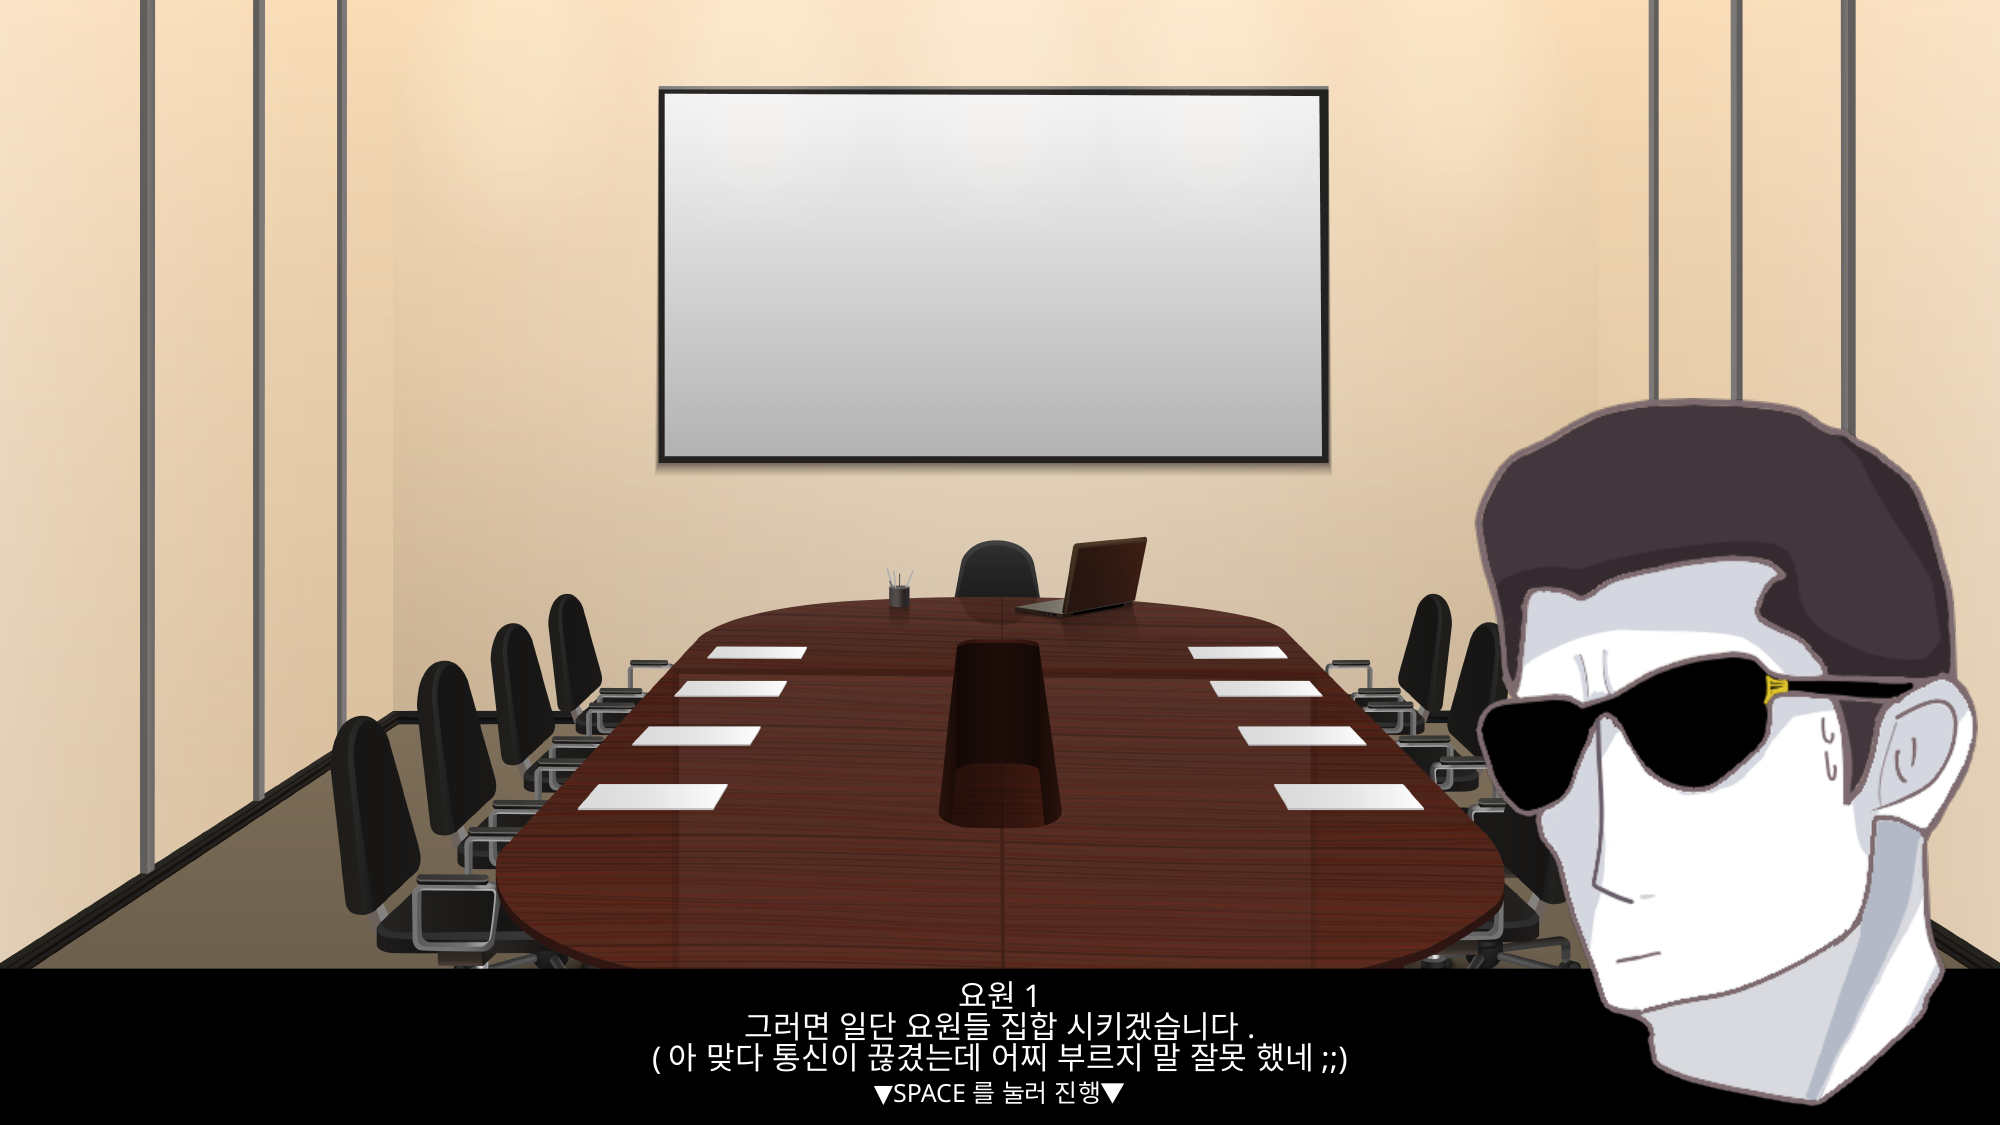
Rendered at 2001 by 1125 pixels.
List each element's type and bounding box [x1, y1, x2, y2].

text_box [0, 0, 2000, 1125]
